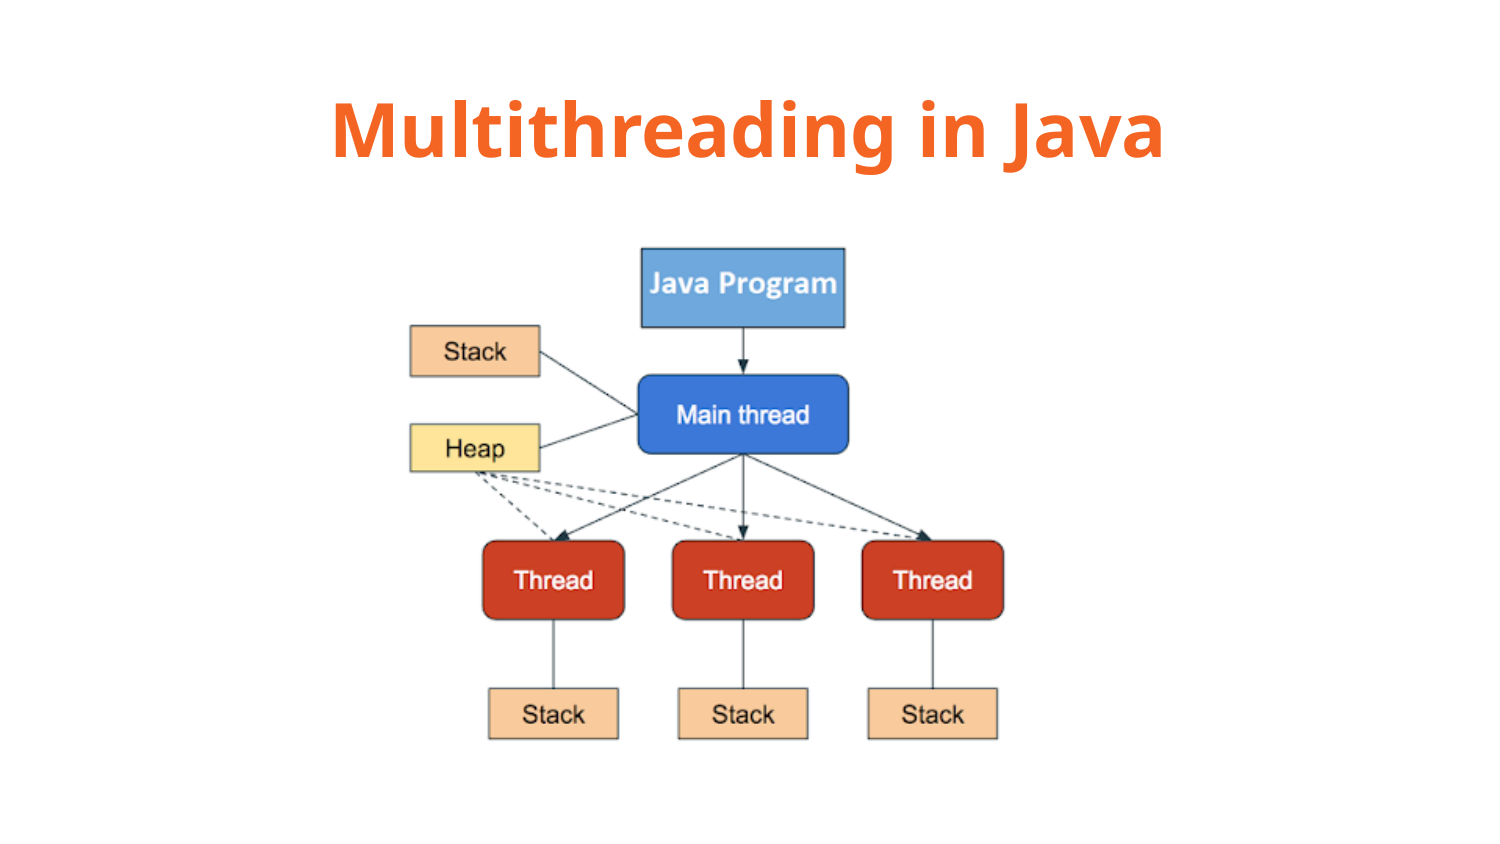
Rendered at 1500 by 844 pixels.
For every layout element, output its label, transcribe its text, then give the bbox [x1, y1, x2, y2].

picture [391, 225, 1017, 764]
title Multithreading in Java [49, 67, 1448, 173]
